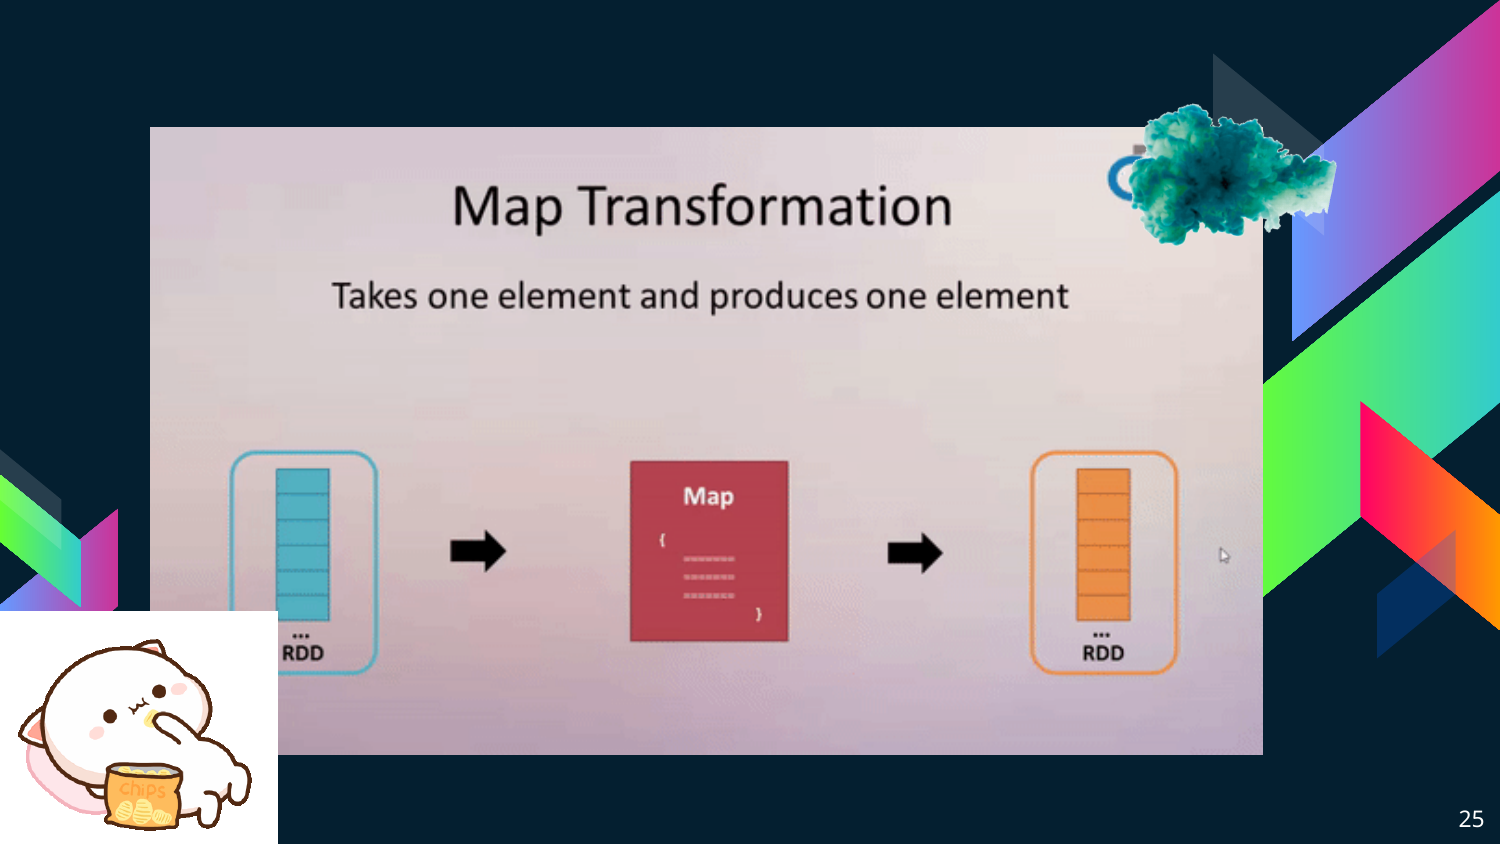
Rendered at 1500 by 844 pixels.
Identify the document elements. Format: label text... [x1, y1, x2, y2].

picture [0, 0, 1437, 844]
slide_number 25 [1403, 789, 1500, 844]
